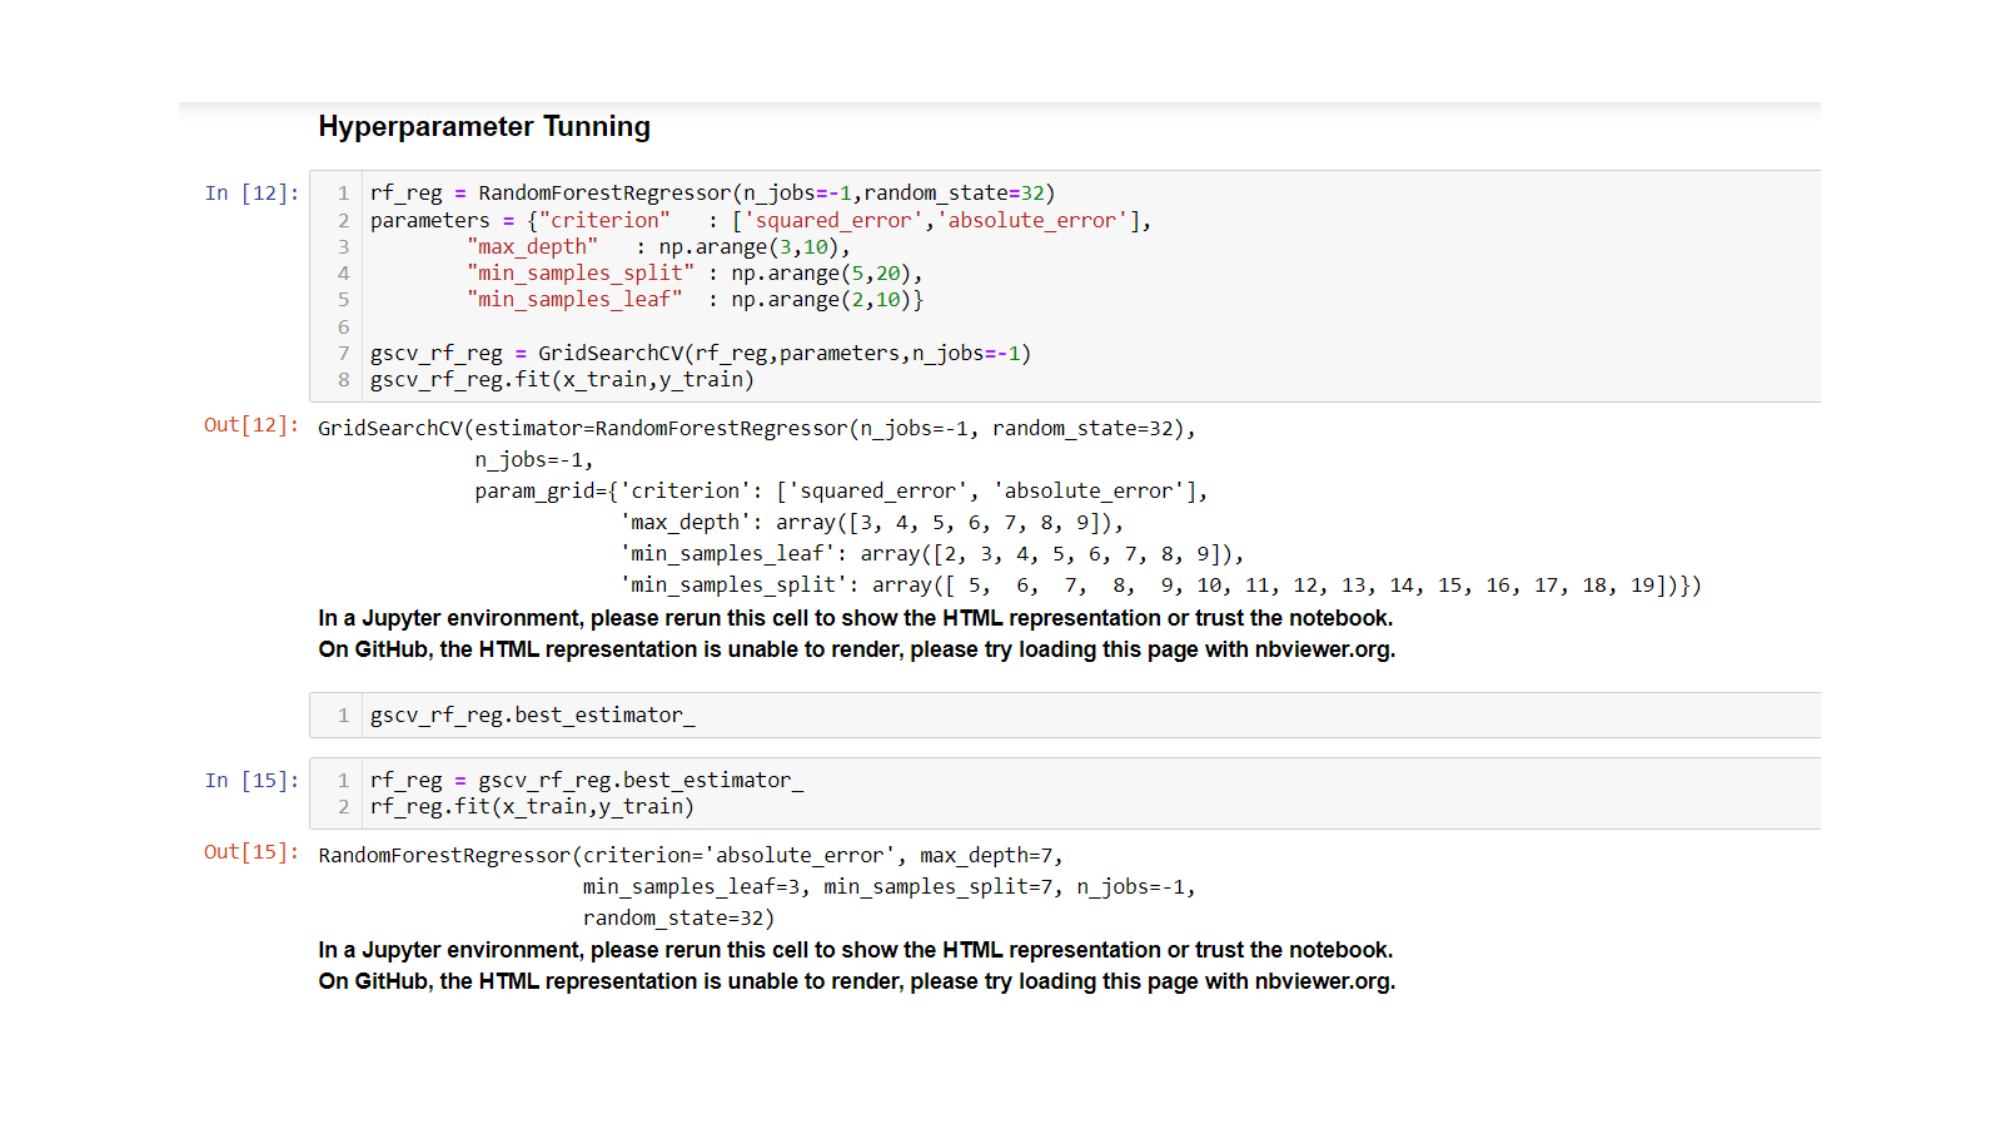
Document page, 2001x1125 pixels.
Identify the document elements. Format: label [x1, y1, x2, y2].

picture [179, 101, 1821, 1024]
